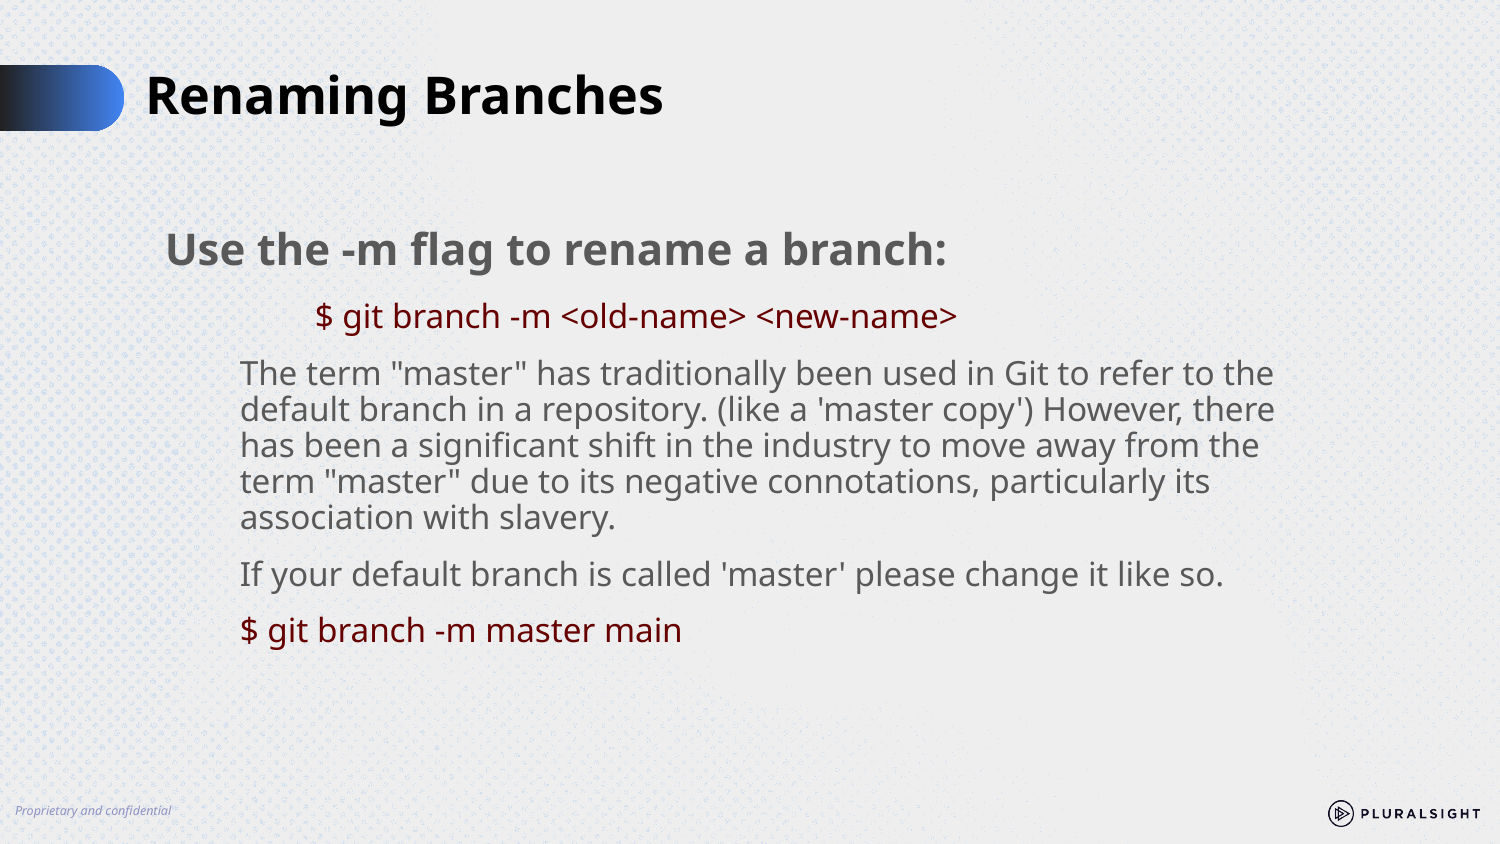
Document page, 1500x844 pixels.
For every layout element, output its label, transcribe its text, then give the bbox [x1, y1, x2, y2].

list Use the -m flag to rename a branch: $ git branch -m <old-name> <new-name> The term "master" has traditionally been used in Git to refer to the default branch in a repository. (like a 'master copy') However, there has been a significant shift in the industry to move away from the term "master" due to its negative connotations, particularly its association with slavery. If your default branch is called 'master' please change it like so. $ git branch -m master main [149, 220, 1346, 733]
picture [0, 0, 1500, 844]
title Renaming Branches [130, 55, 1425, 141]
